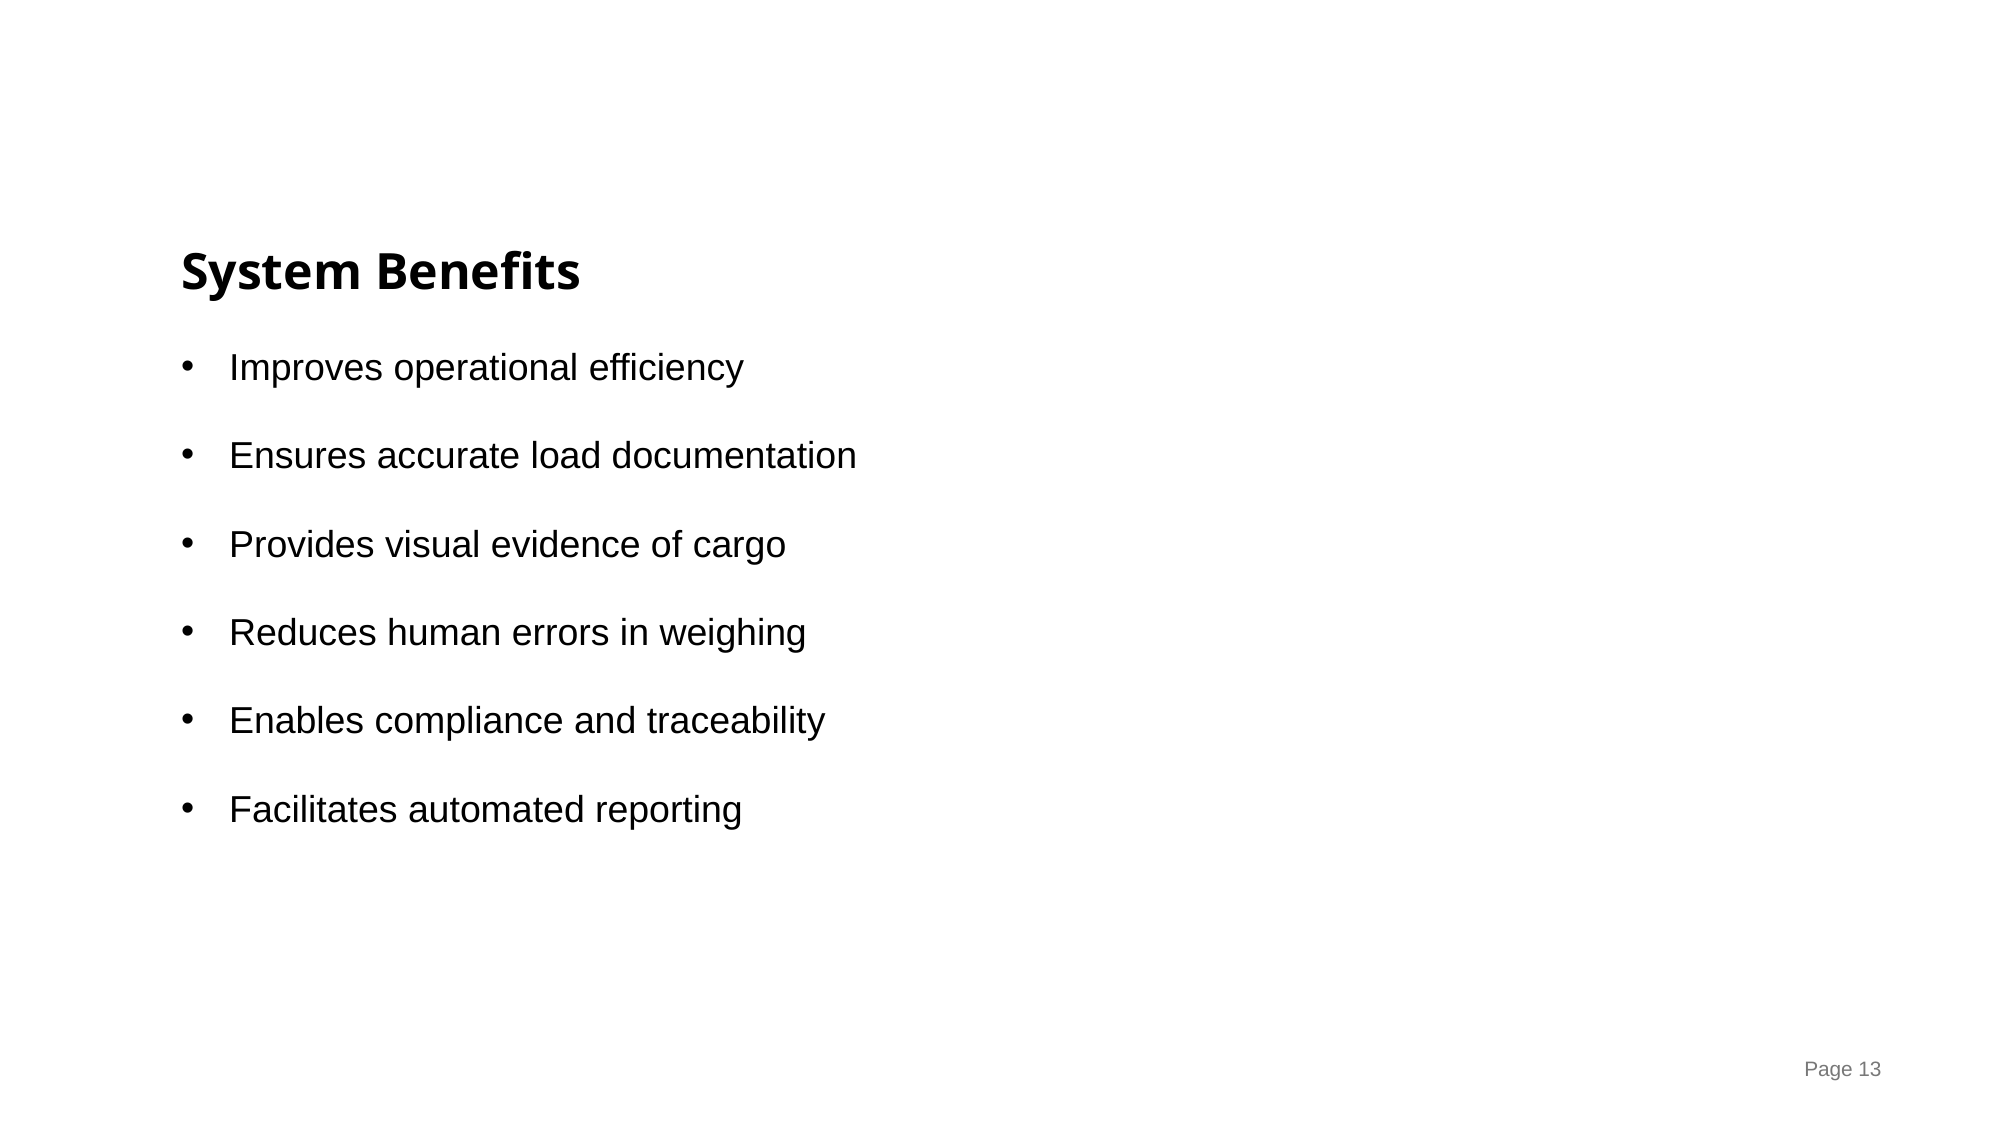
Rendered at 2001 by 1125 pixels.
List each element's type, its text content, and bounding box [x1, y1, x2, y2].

title System Benefits [181, 182, 1819, 300]
list Improves operational efficiency Ensures accurate load documentation Provides visual evidence of cargo Reduces human errors in weighing Enables compliance and traceability Facilitates automated reporting [181, 320, 1819, 943]
